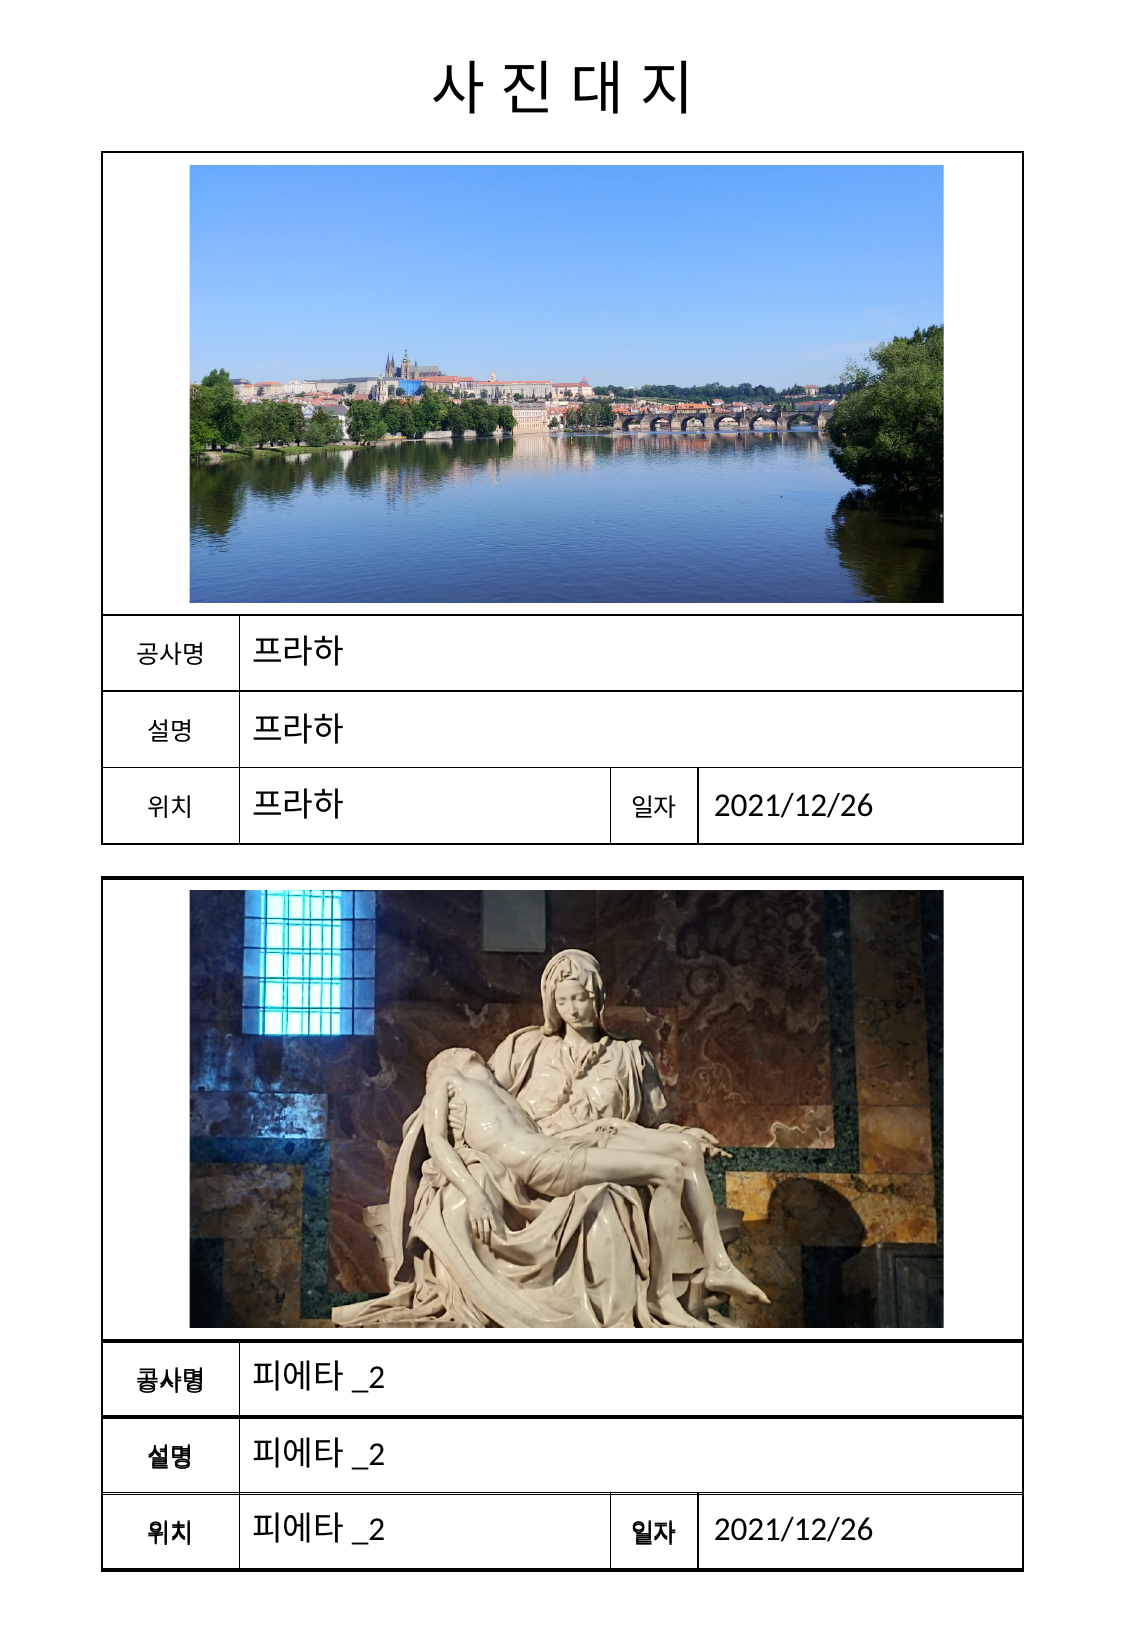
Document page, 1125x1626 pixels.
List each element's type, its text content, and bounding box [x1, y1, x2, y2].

list 프라하 [237, 693, 1023, 767]
list 피에타_2 [237, 1341, 1023, 1415]
picture [189, 165, 944, 603]
list 프라하 [237, 616, 1023, 690]
list 피에타_2 [237, 1493, 615, 1567]
list 프라하 [237, 768, 615, 842]
list 2021/12/26 [698, 1493, 1023, 1567]
list 피에타_2 [237, 1418, 1023, 1492]
list 2021/12/26 [698, 768, 1023, 842]
picture [189, 889, 944, 1328]
